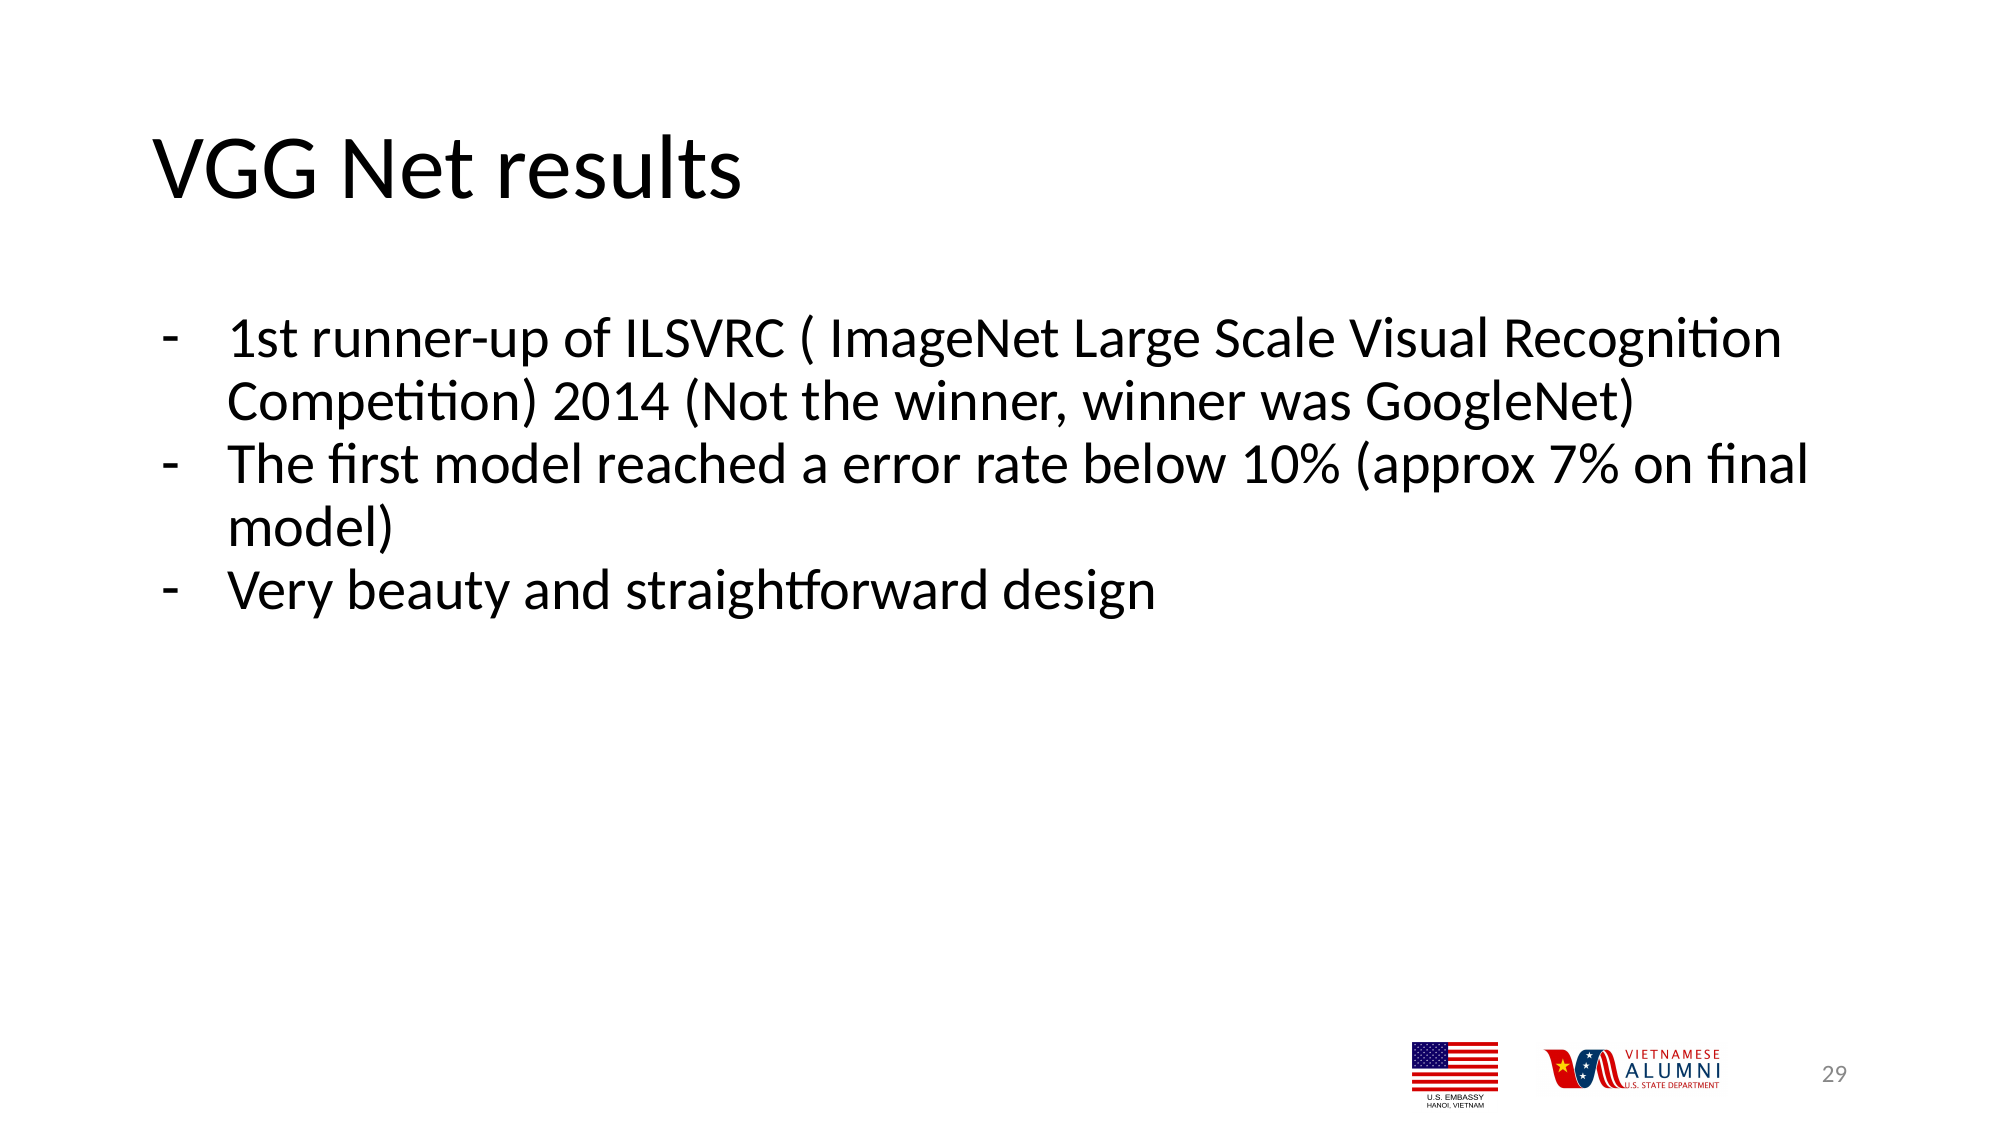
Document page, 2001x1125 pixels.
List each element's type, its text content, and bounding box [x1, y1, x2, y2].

slide_number 29 [1412, 1042, 1863, 1103]
list 1st runner-up of ILSVRC ( ImageNet Large Scale Visual Recognition Competition) 2014 (Not the winner, winner was GoogleNet) The first model reached a error rate below 10% (approx 7% on final model) Very beauty and straightforward design [137, 299, 1863, 1014]
title VGG Net results [137, 59, 1863, 278]
picture [1412, 1103, 1498, 1113]
